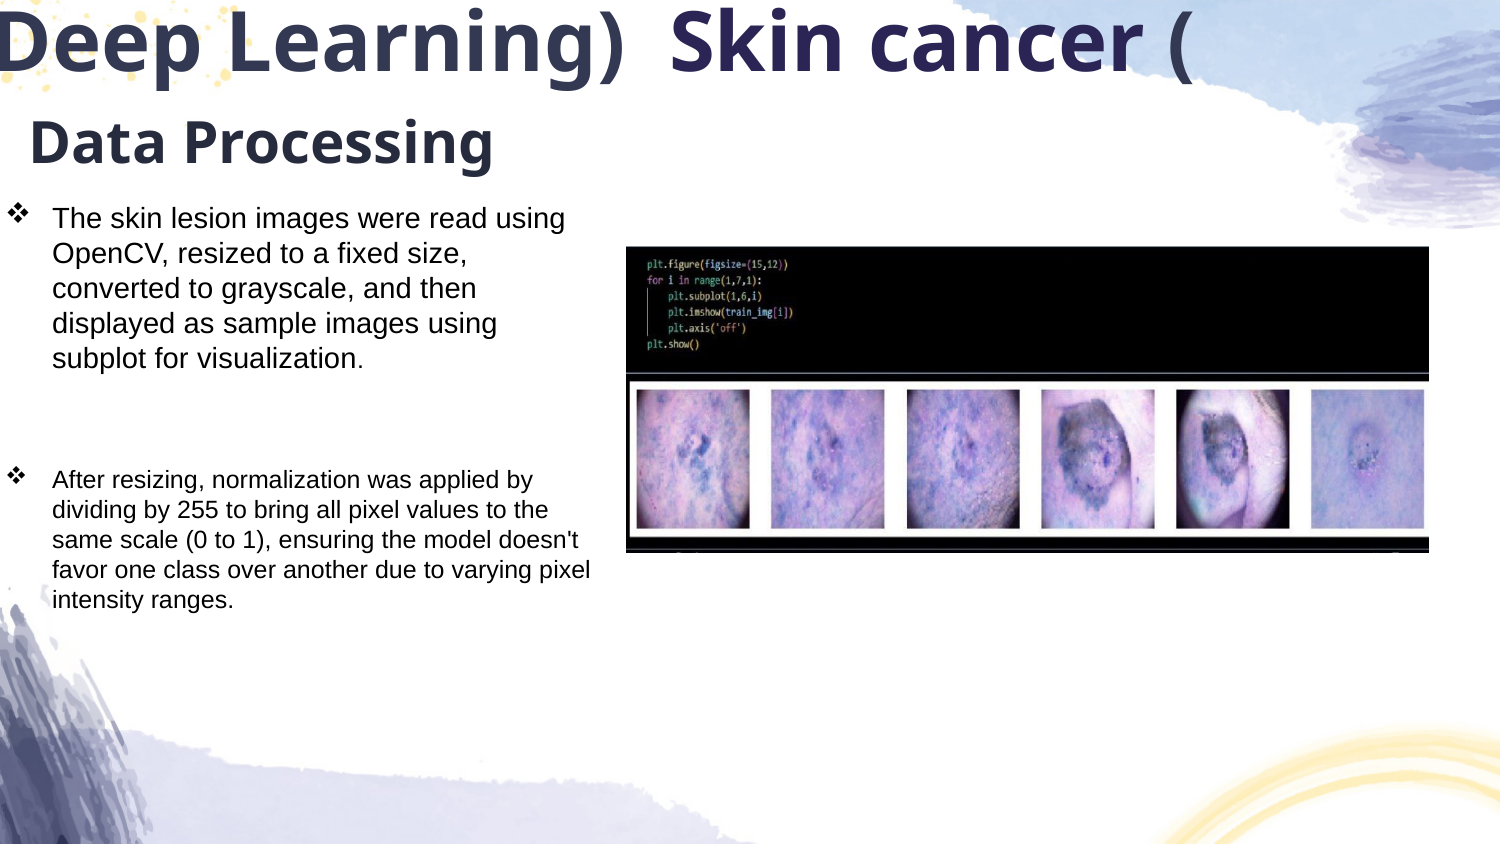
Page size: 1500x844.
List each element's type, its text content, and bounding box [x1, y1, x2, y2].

text_box Data Processing [0, 90, 907, 247]
picture [0, 0, 1500, 844]
title Deep Learning) Skin cancer ( [0, 0, 1238, 130]
text_box The skin lesion images were read using OpenCV, resized to a fixed size, converted to grayscale, and then displayed as sample images using subplot for visualization. After resizing, normalization was applied by dividing by 255 to bring all pixel values to the same scale (0 to 1), ensuring the model doesn't favor one class over another due to varying pixel intensity ranges. [0, 247, 613, 621]
